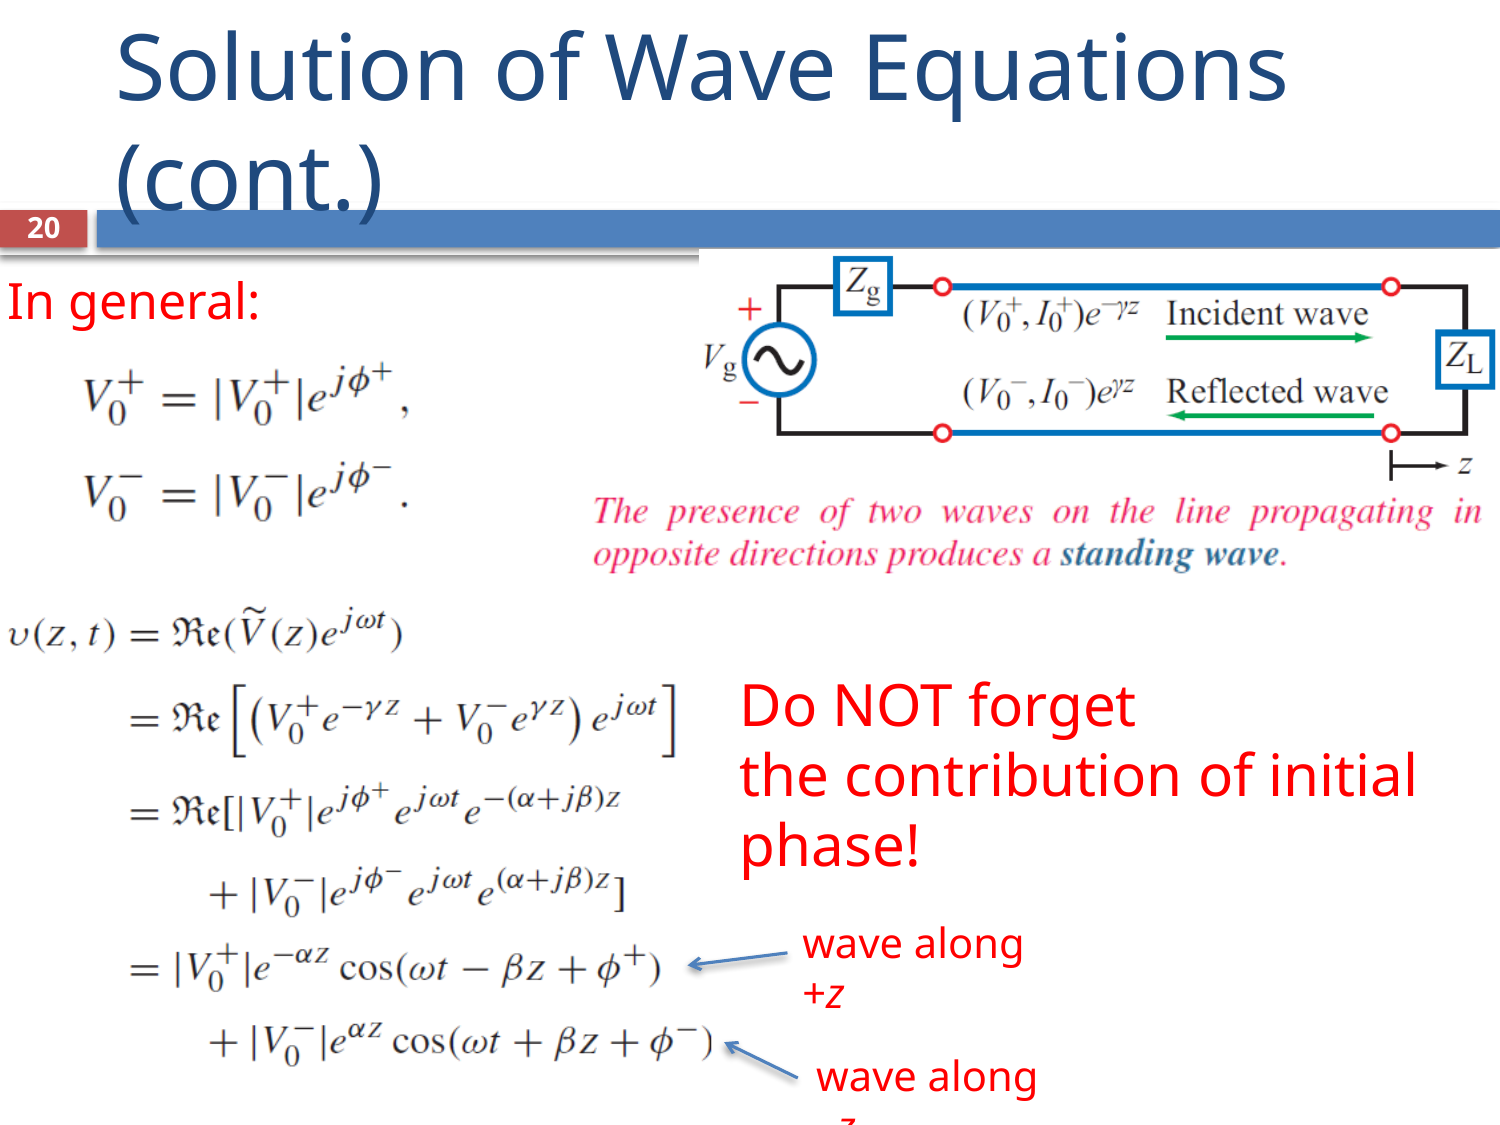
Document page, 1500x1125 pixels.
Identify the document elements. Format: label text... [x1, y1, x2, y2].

picture [4, 599, 715, 1072]
picture [582, 249, 1500, 584]
slide_number 20 [0, 208, 88, 249]
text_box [687, 952, 788, 966]
text_box Do NOT forget the contribution of initial phase! [725, 660, 1500, 886]
text_box wave along +z [787, 909, 1075, 1025]
text_box In general: [0, 262, 290, 338]
picture [75, 355, 418, 528]
title Solution of Wave Equations (cont.) [100, 37, 1438, 200]
text_box wave along –z [801, 1042, 1075, 1125]
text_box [723, 1041, 799, 1079]
